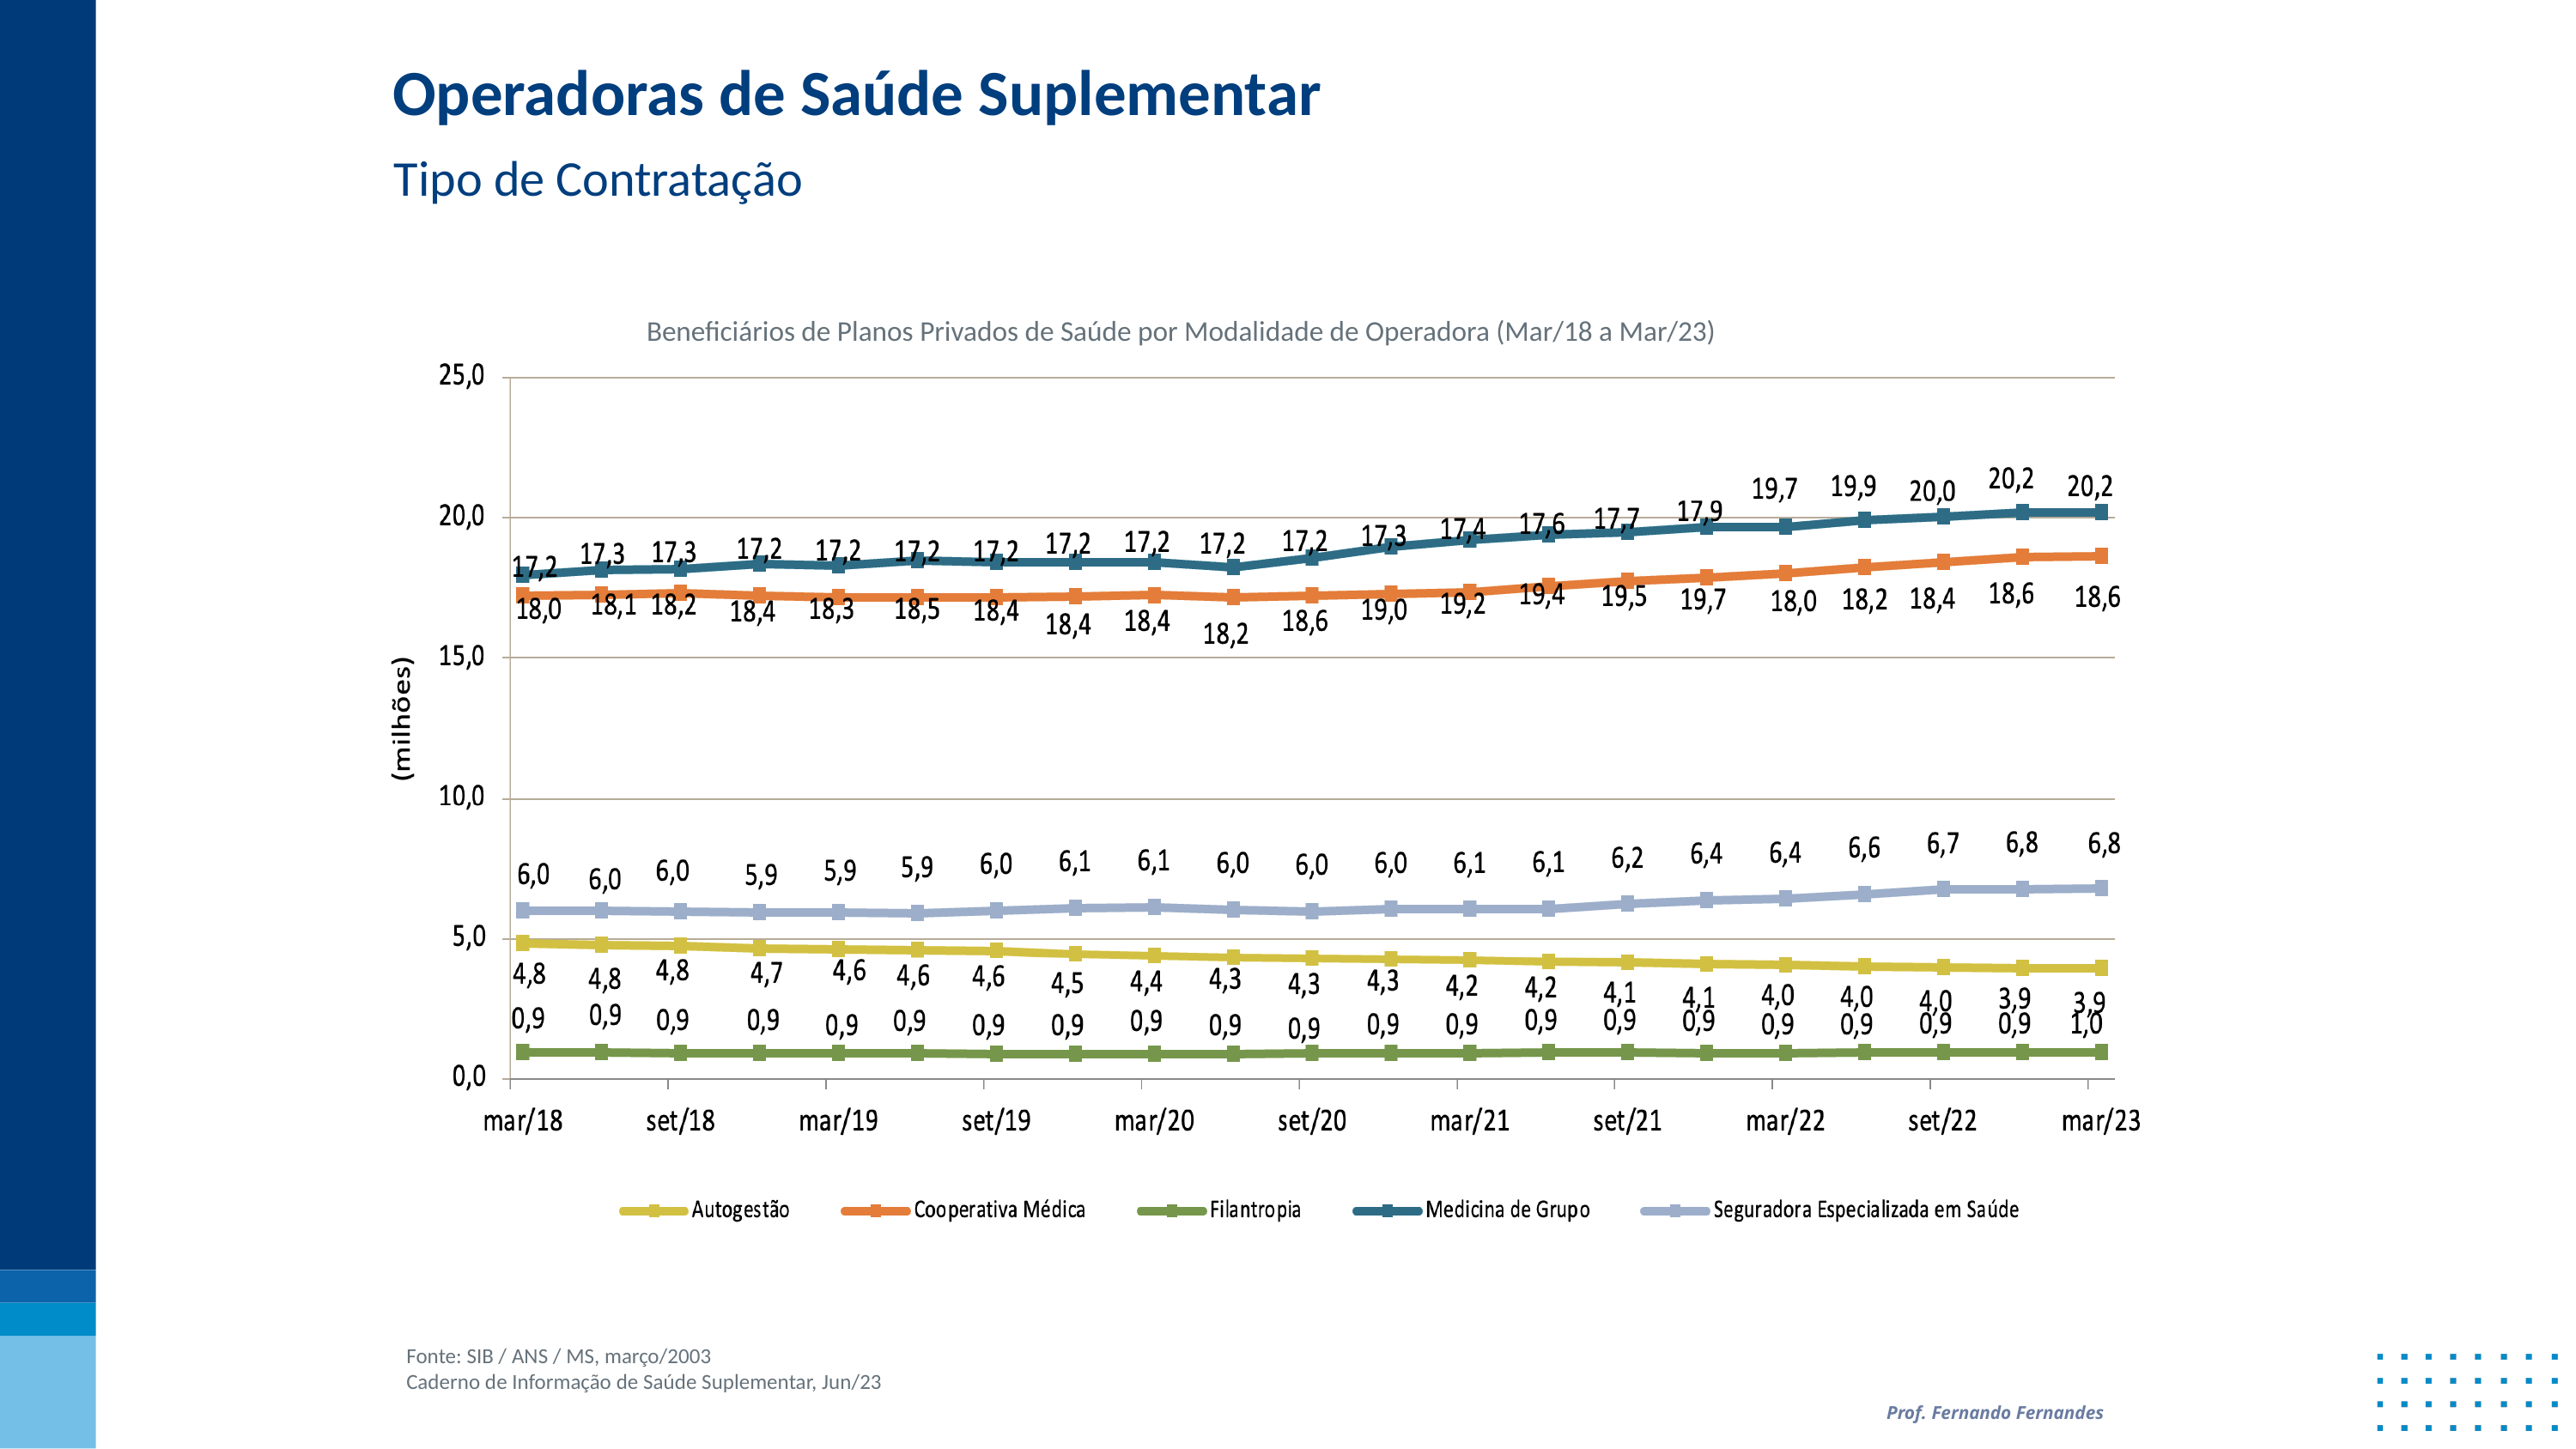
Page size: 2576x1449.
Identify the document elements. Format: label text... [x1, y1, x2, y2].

text_box Operadoras de Saúde Suplementar [380, 45, 1335, 135]
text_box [374, 288, 2099, 349]
text_box Fonte: SIB / ANS / MS, março/2003 Caderno de Informação de Saúde Suplementar, Jun/23 [393, 1335, 954, 1400]
text_box Tipo de Contratação [381, 140, 817, 213]
picture [368, 349, 2158, 1262]
picture [2377, 1352, 2576, 1431]
text_box Prof. Fernando Fernandes [1874, 1394, 2117, 1429]
